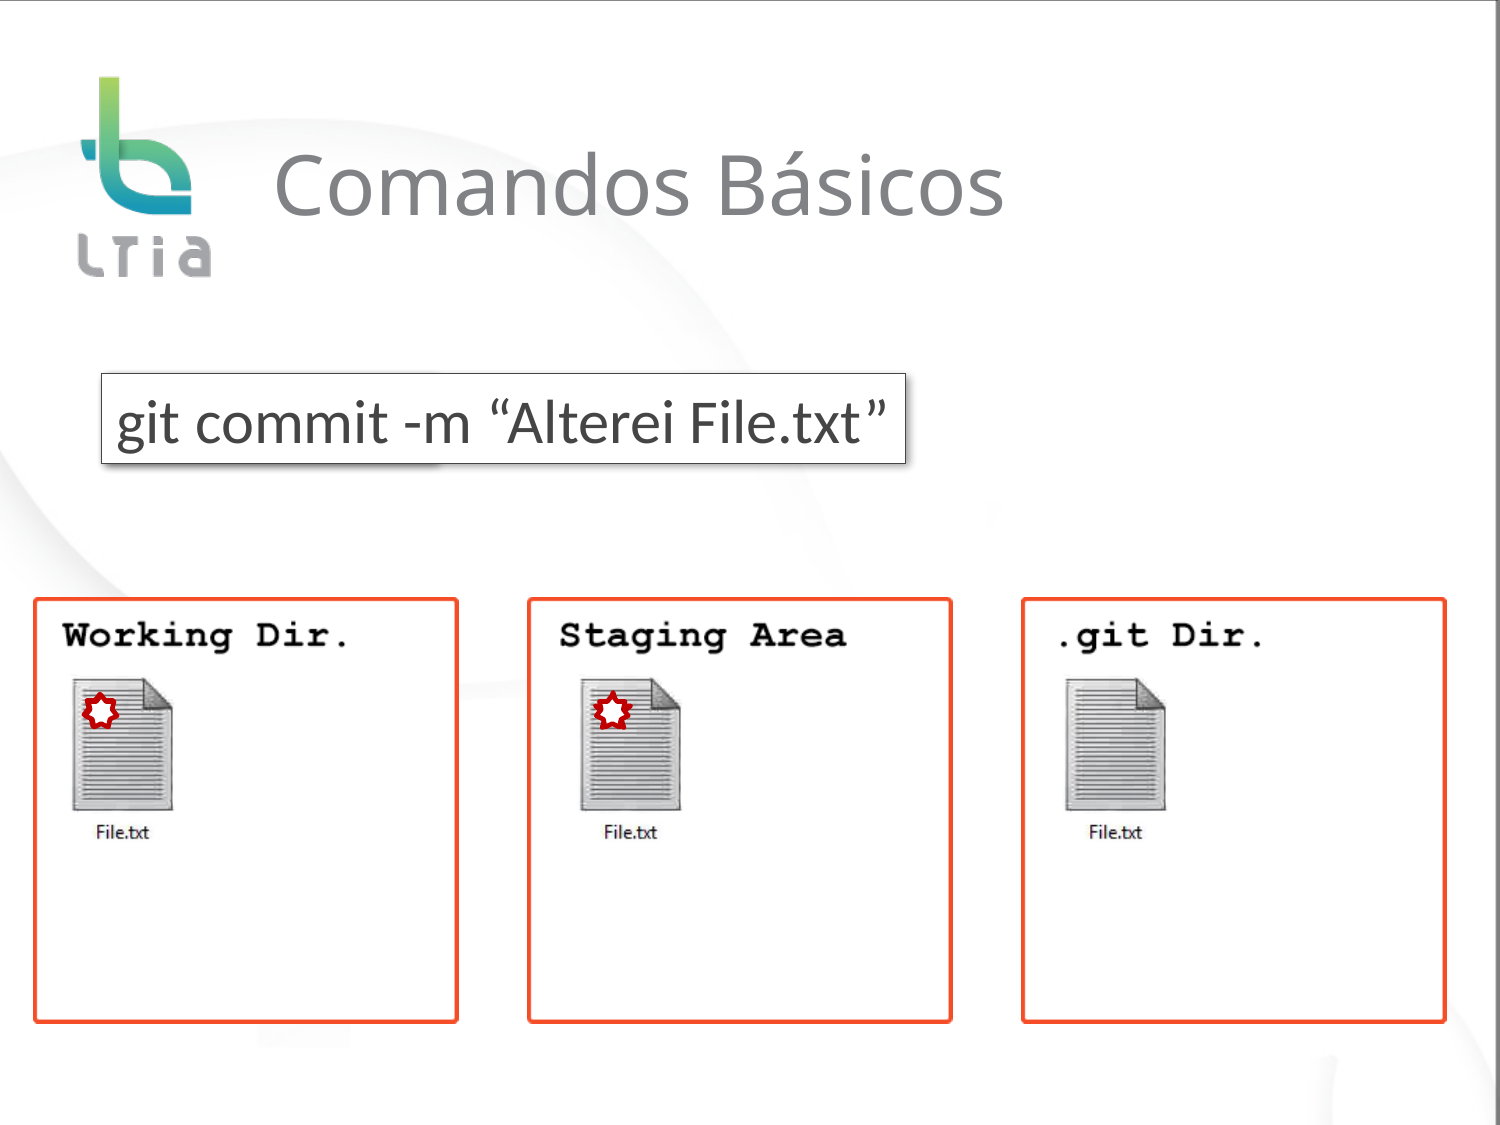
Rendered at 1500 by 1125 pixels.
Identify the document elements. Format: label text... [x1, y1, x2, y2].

title Comandos Básicos [257, 82, 1414, 282]
picture [0, 0, 1500, 1125]
text_box git commit -m “Alterei File.txt” [101, 373, 906, 464]
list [1021, 597, 1448, 1024]
